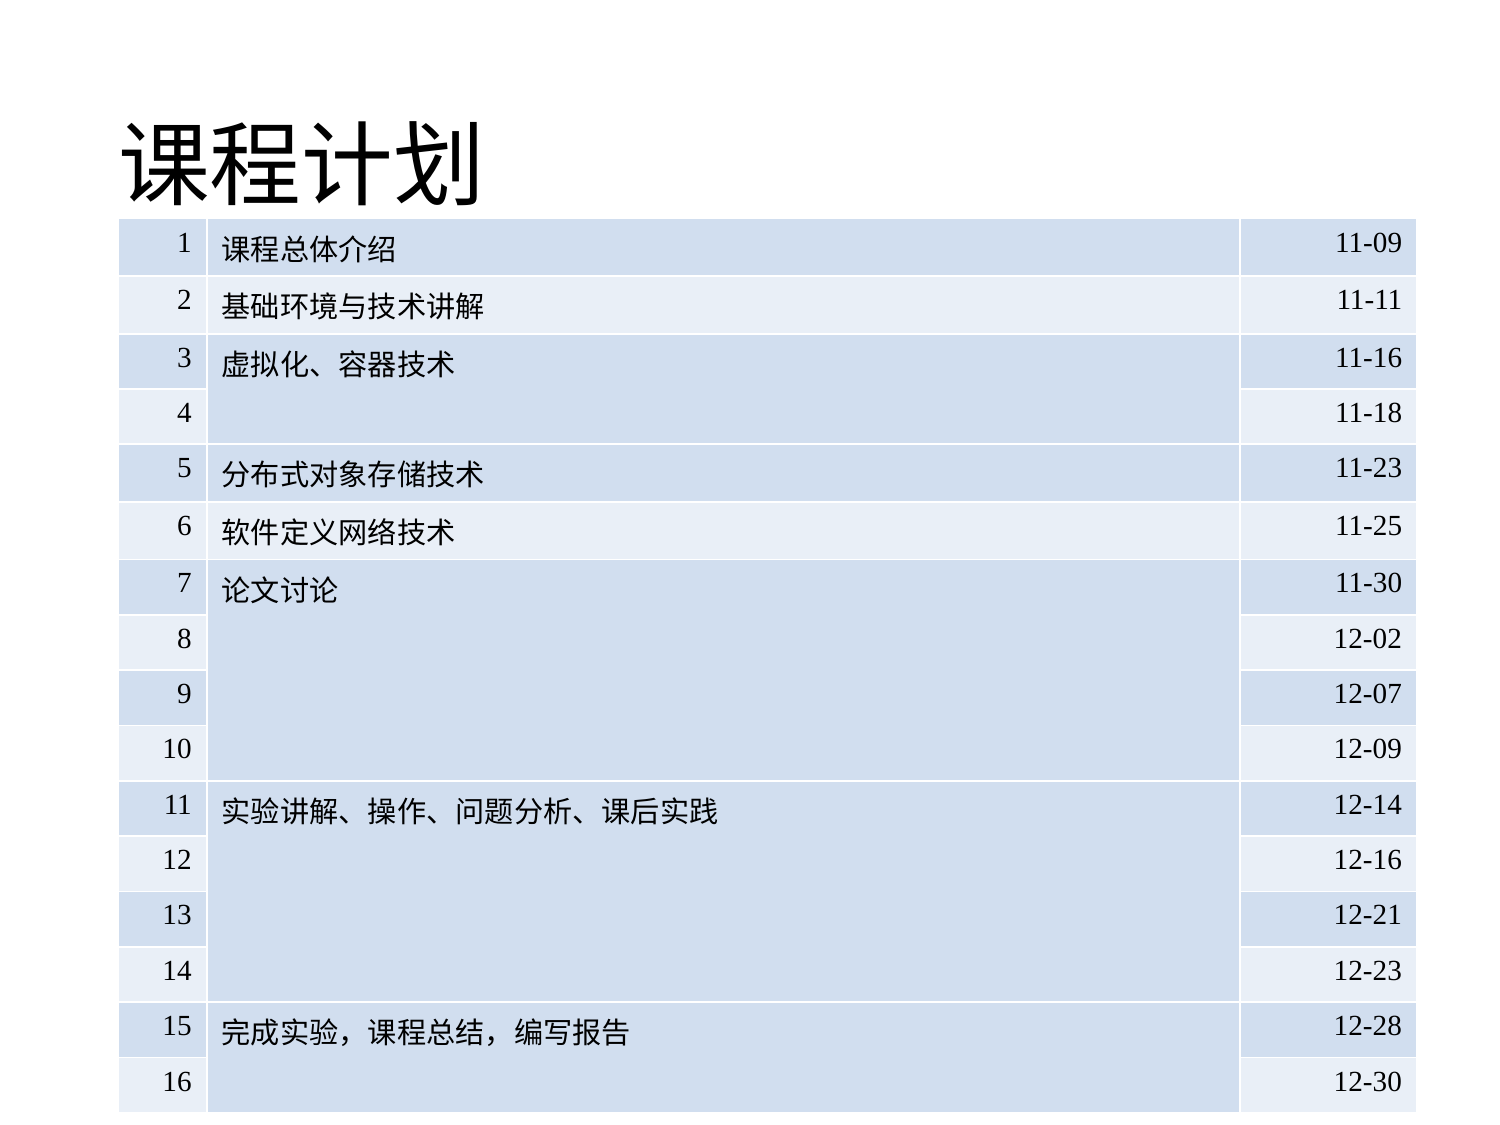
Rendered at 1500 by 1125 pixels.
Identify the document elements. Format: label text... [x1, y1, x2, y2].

table_cell 11-30 [1241, 560, 1416, 614]
table_cell 13 [119, 892, 206, 946]
table_cell 基础环境与技术讲解 [208, 277, 1239, 333]
table_cell 12 [119, 837, 206, 891]
table_cell 实验讲解、操作、问题分析、课后实践 [208, 782, 1239, 1001]
title 课程计划 [103, 59, 1397, 278]
table_cell 10 [119, 726, 206, 780]
table_header 课程总体介绍 [208, 219, 1239, 275]
table_cell 12-02 [1241, 616, 1416, 669]
table_header 1 [119, 219, 206, 275]
table_cell 11 [119, 782, 206, 835]
table_cell 7 [119, 560, 206, 614]
table_cell 15 [119, 1003, 206, 1057]
table_cell 3 [119, 335, 206, 388]
table_cell 11-25 [1241, 503, 1416, 559]
table_cell 12-14 [1241, 782, 1416, 835]
table_cell 12-07 [1241, 671, 1416, 725]
table_cell 12-09 [1241, 726, 1416, 780]
table_cell 11-11 [1241, 277, 1416, 333]
table_cell 14 [119, 948, 206, 1001]
table_cell 12-30 [1241, 1058, 1416, 1112]
table_cell 12-23 [1241, 948, 1416, 1001]
table_cell 12-16 [1241, 837, 1416, 891]
table_cell 2 [119, 277, 206, 333]
table_cell 论文讨论 [208, 560, 1239, 780]
table_cell 11-18 [1241, 390, 1416, 443]
table_cell 12-21 [1241, 892, 1416, 946]
table_cell 4 [119, 390, 206, 443]
table_cell 6 [119, 503, 206, 559]
table_cell 16 [119, 1058, 206, 1112]
table_cell 虚拟化、容器技术 [208, 335, 1239, 443]
table_cell 软件定义网络技术 [208, 503, 1239, 559]
table_cell 12-28 [1241, 1003, 1416, 1057]
table_cell 11-16 [1241, 335, 1416, 388]
table_cell 11-23 [1241, 445, 1416, 501]
table_cell 分布式对象存储技术 [208, 445, 1239, 501]
table_cell 5 [119, 445, 206, 501]
table_cell 9 [119, 671, 206, 725]
table_cell 8 [119, 616, 206, 669]
table_header 11-09 [1241, 219, 1416, 275]
table_cell 完成实验，课程总结，编写报告 [208, 1003, 1239, 1112]
